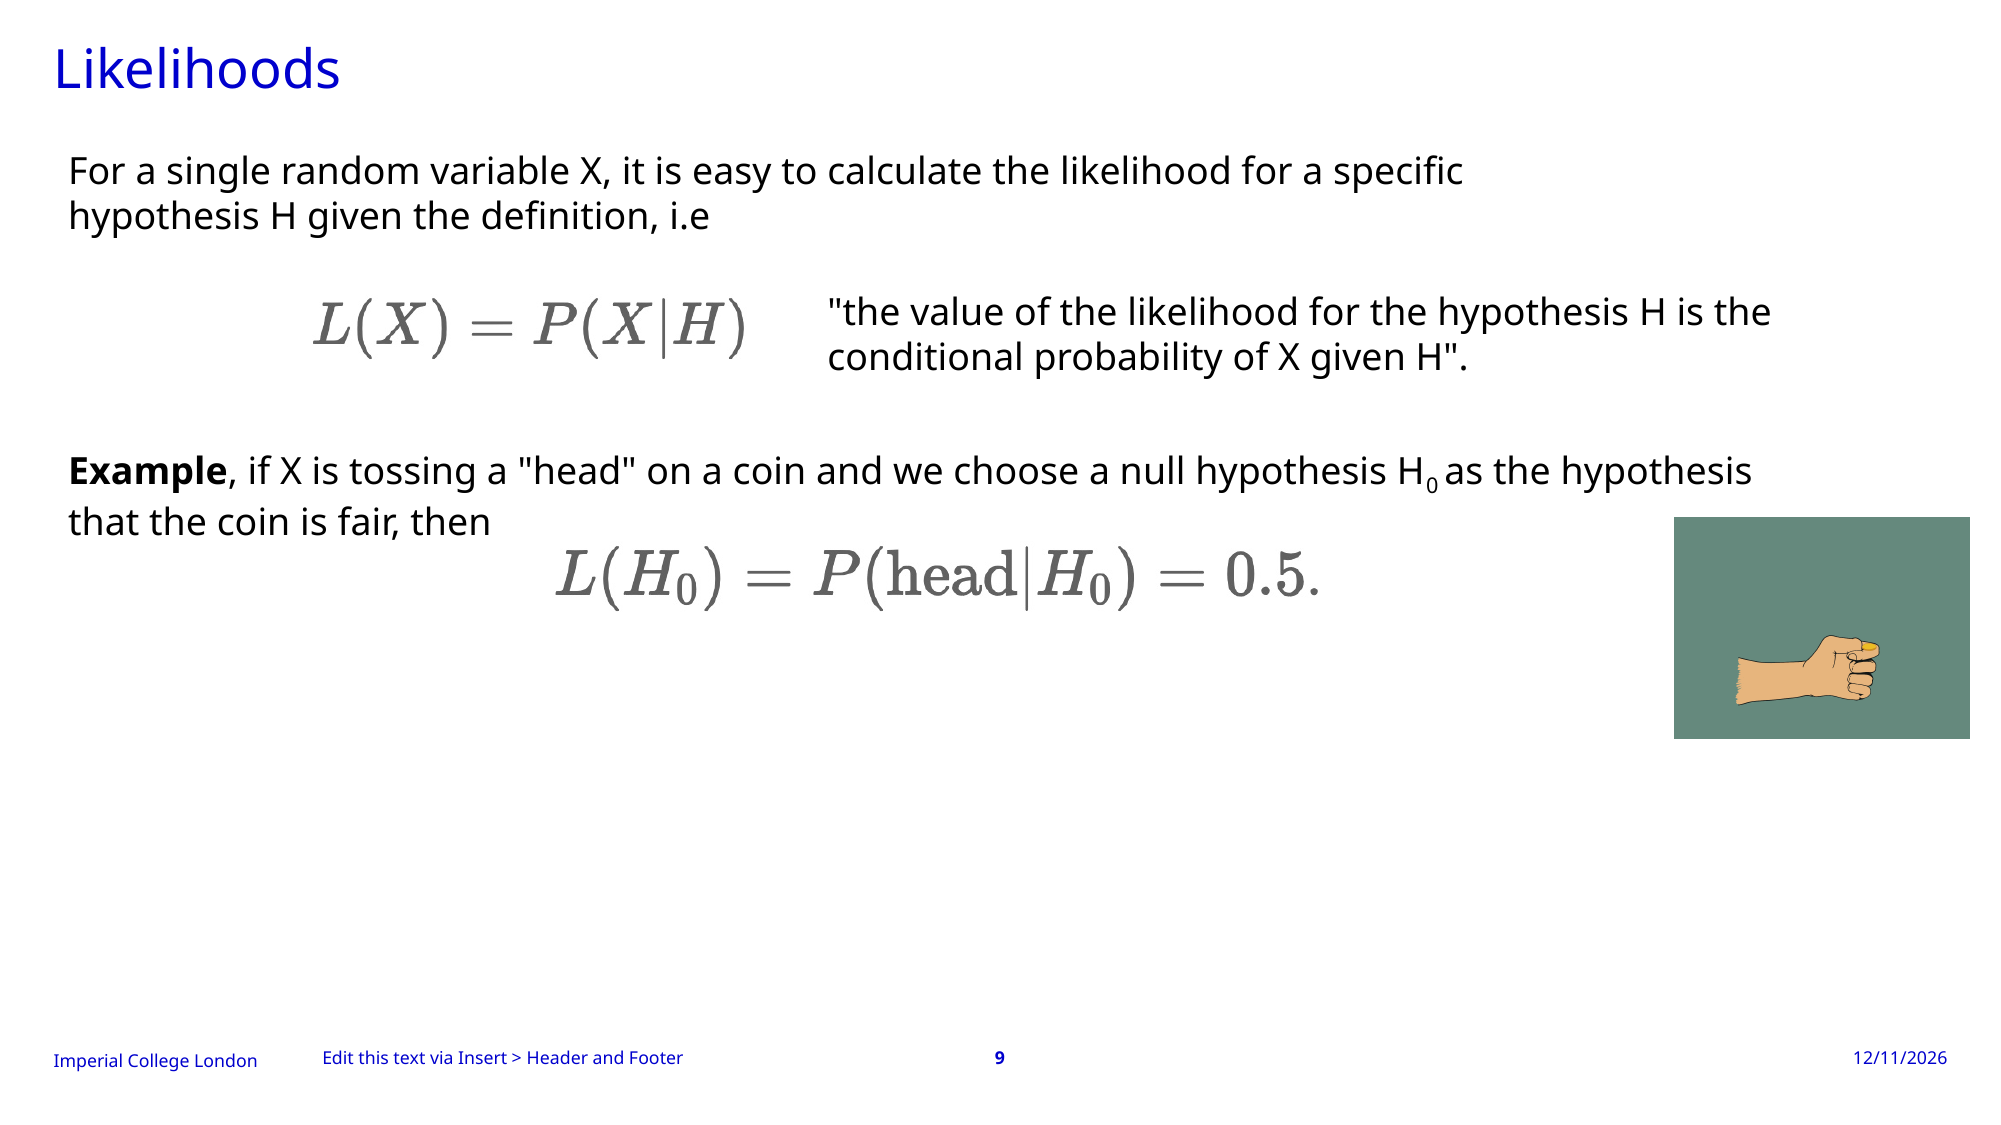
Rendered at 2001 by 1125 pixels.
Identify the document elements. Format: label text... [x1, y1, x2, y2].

picture [292, 274, 770, 378]
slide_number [1745, 1048, 1948, 1072]
text_box For a single random variable X, it is easy to calculate the likelihood for a specific hypothesis H given the definition, i.e [53, 139, 1608, 245]
title Likelihoods [53, 41, 1947, 104]
slide_number 9 [973, 1048, 1027, 1072]
picture [1674, 517, 1970, 739]
footer Edit this text via Insert > Header and Footer [322, 1048, 884, 1072]
text_box Example, if X is tossing a "head" on a coin and we choose a null hypothesis H0 as the hypothesis that the coin is fair, then [53, 439, 1805, 686]
text_box "the value of the likelihood for the hypothesis H is the conditional probability of X given H". [812, 280, 1813, 385]
picture [545, 526, 1330, 623]
